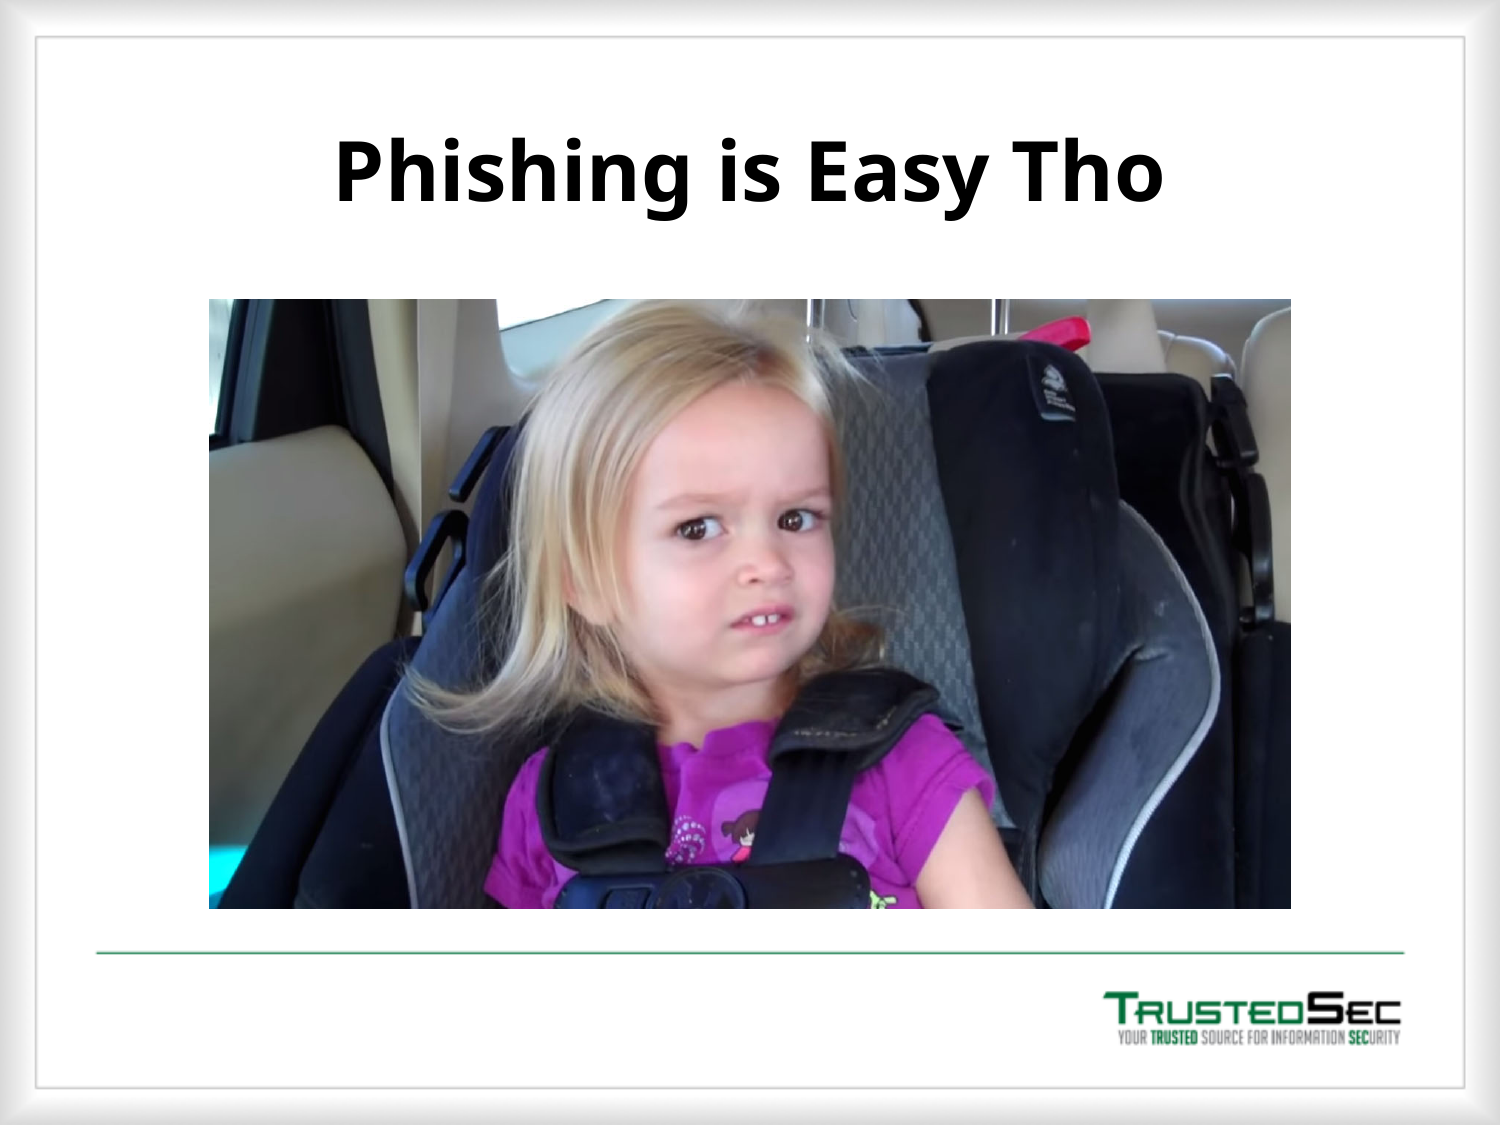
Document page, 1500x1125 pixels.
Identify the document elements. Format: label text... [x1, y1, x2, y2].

picture [0, 0, 1500, 1125]
title Phishing is Easy Tho [103, 59, 1397, 278]
